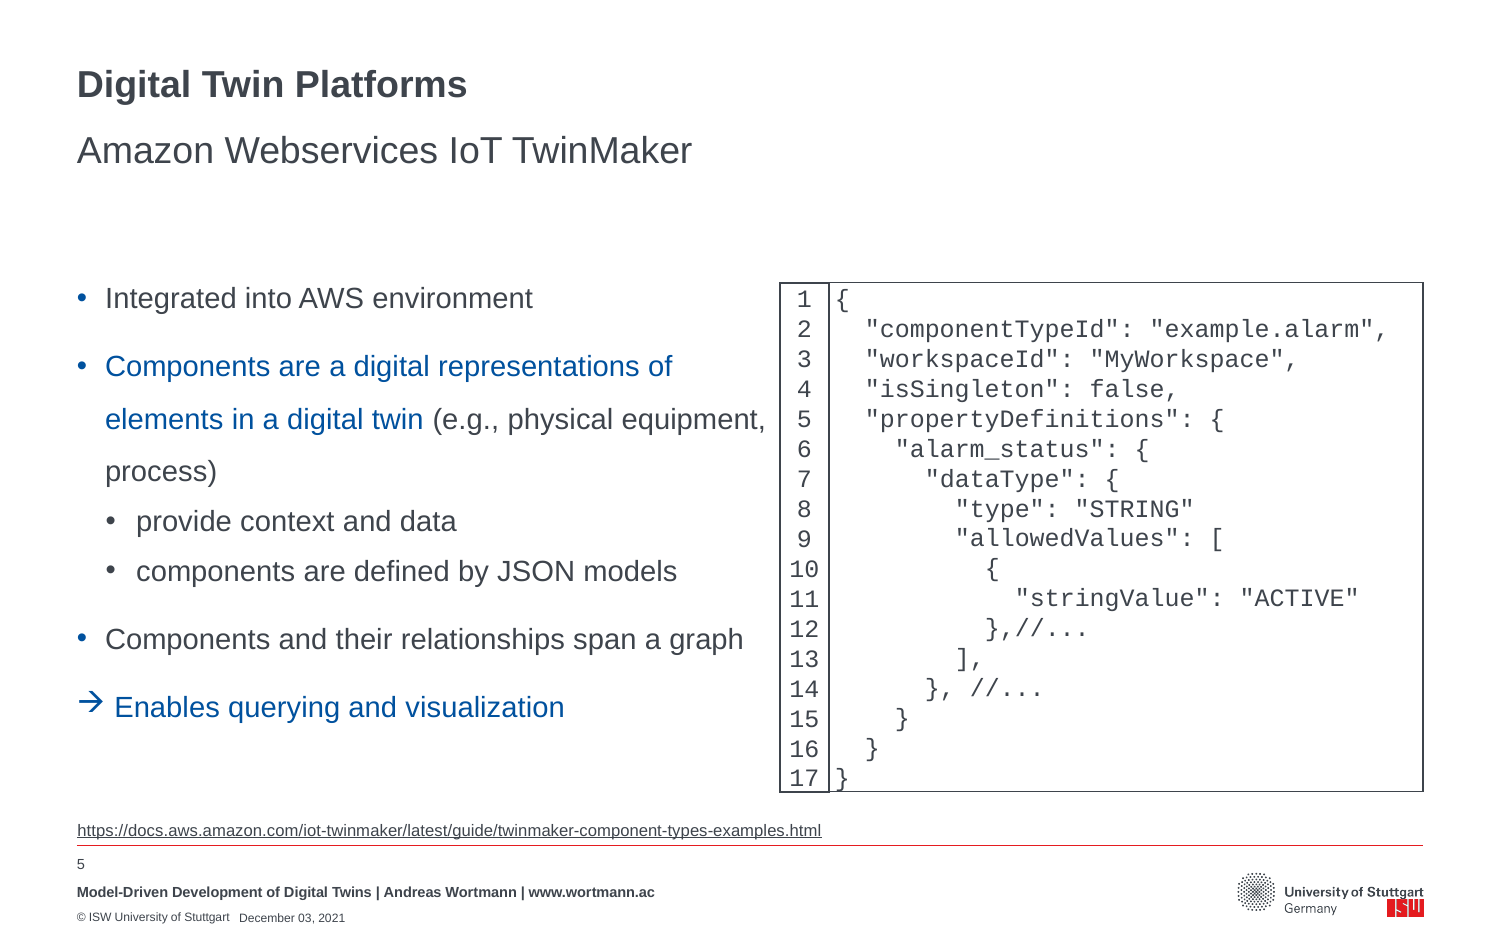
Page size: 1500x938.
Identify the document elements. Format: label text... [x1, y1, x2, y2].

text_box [779, 279, 1424, 795]
picture [1232, 867, 1428, 920]
text_box https://docs.aws.amazon.com/iot-twinmaker/latest/guide/twinmaker-component-types-examples.html [62, 812, 878, 847]
list Amazon Webservices IoT TwinMaker [76, 117, 1424, 163]
footer Model-Driven Development of Digital Twins | Andreas Wortmann | www.wortmann.ac [76, 882, 924, 901]
list Integrated into AWS environment Components are a digital representations of elements in a digital twin (e.g., physical equipment, process) provide context and data components are defined by JSON models Components and their relationships span a graph Enables querying and visualization [76, 262, 780, 812]
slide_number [239, 909, 523, 925]
title Digital Twin Platforms [76, 64, 1424, 111]
slide_number 5 [76, 855, 114, 873]
